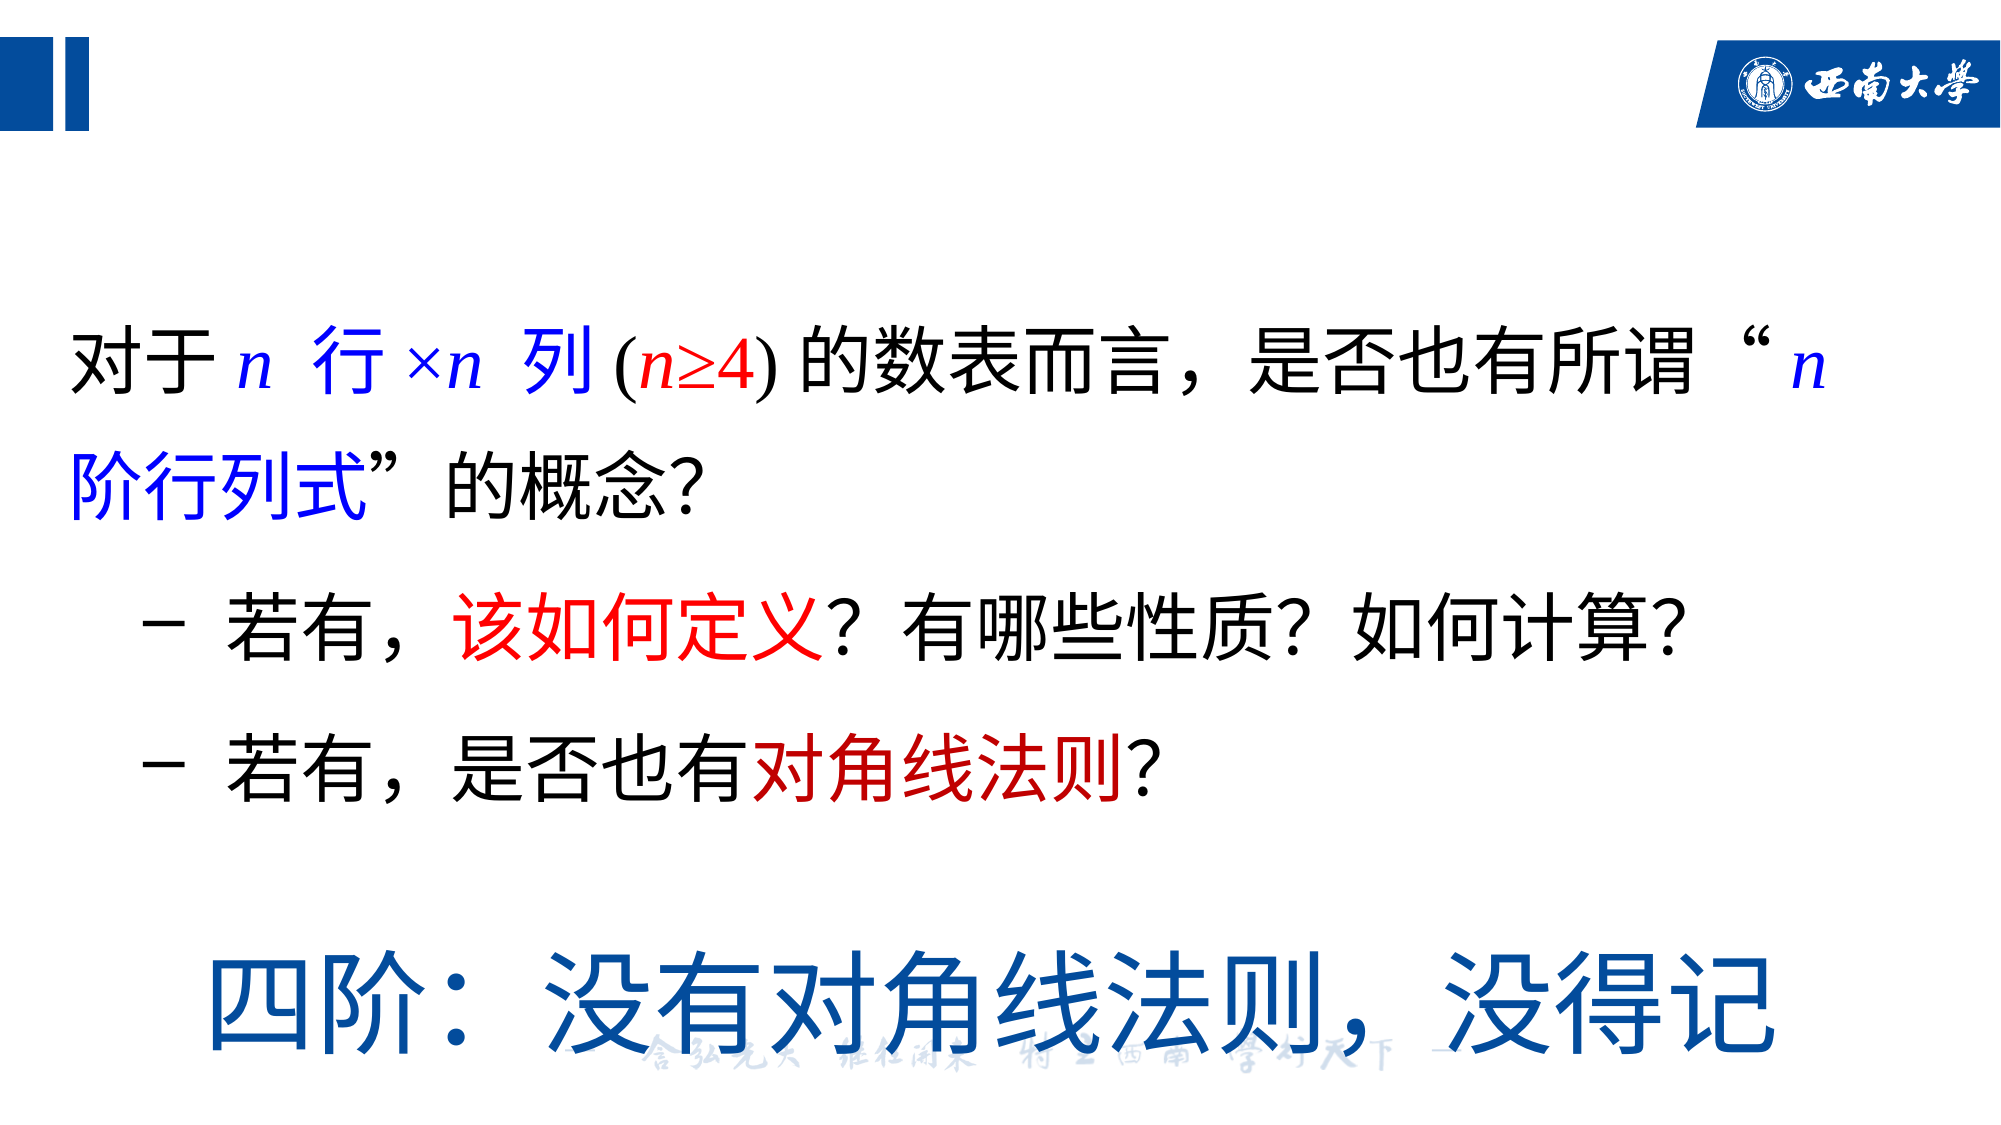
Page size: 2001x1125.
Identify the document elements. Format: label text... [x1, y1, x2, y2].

text_box 对于n 行×n 列(n≥4)的数表而言，是否也有所谓“n 阶行列式”的概念？ 若有，该如何定义？有哪些性质？如何计算？ 若有，是否也有对角线法则？ [54, 270, 1879, 967]
title 四阶：没有对角线法则，没得记 [191, 910, 2000, 1024]
